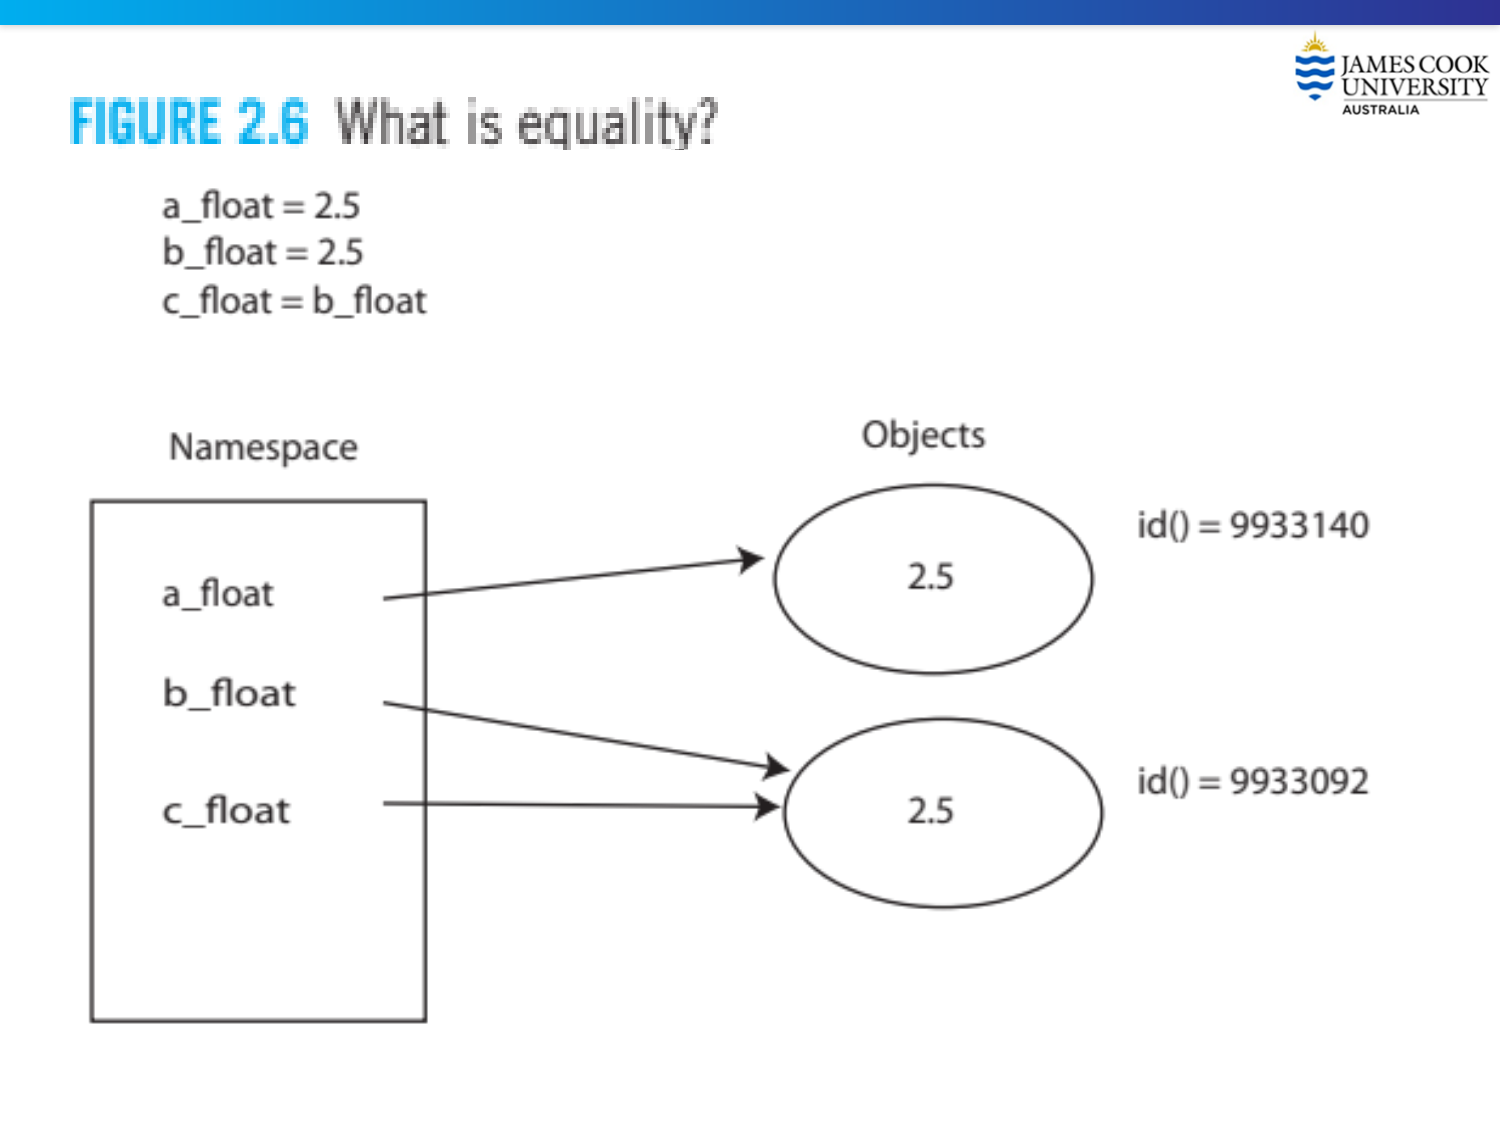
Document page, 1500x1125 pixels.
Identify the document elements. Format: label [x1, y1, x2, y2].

picture [62, 87, 728, 151]
picture [1287, 25, 1500, 123]
list [77, 187, 1388, 1029]
